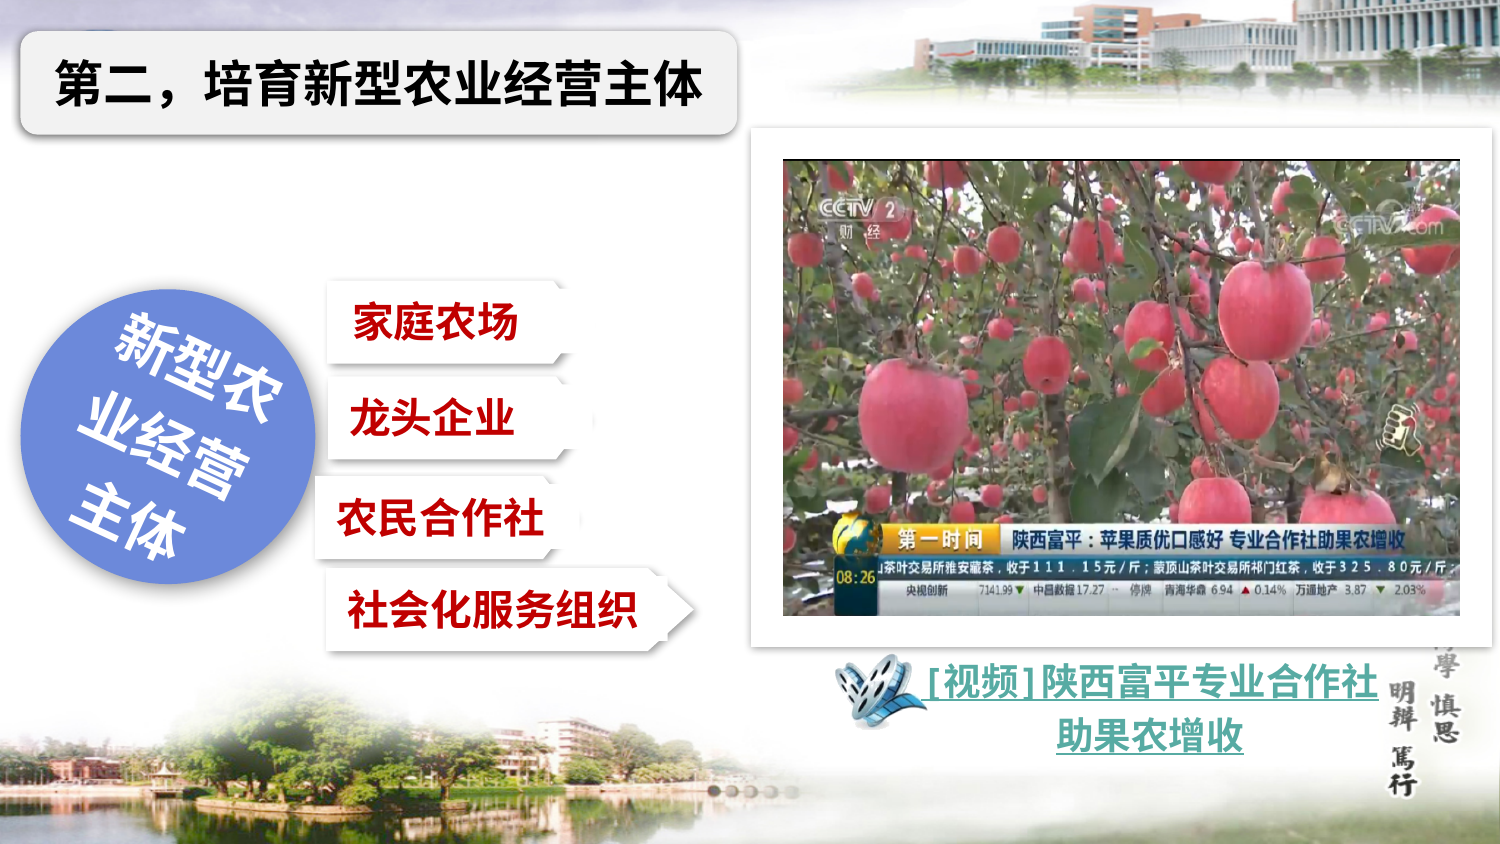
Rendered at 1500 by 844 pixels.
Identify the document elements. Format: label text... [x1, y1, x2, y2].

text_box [315, 475, 580, 559]
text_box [328, 376, 593, 460]
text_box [326, 567, 694, 652]
text_box 第二，培育新型农业经营主体 [20, 31, 738, 135]
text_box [327, 280, 596, 364]
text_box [825, 650, 1404, 757]
picture [0, 0, 1500, 844]
text_box 新型农业经营主体 [19, 288, 316, 585]
